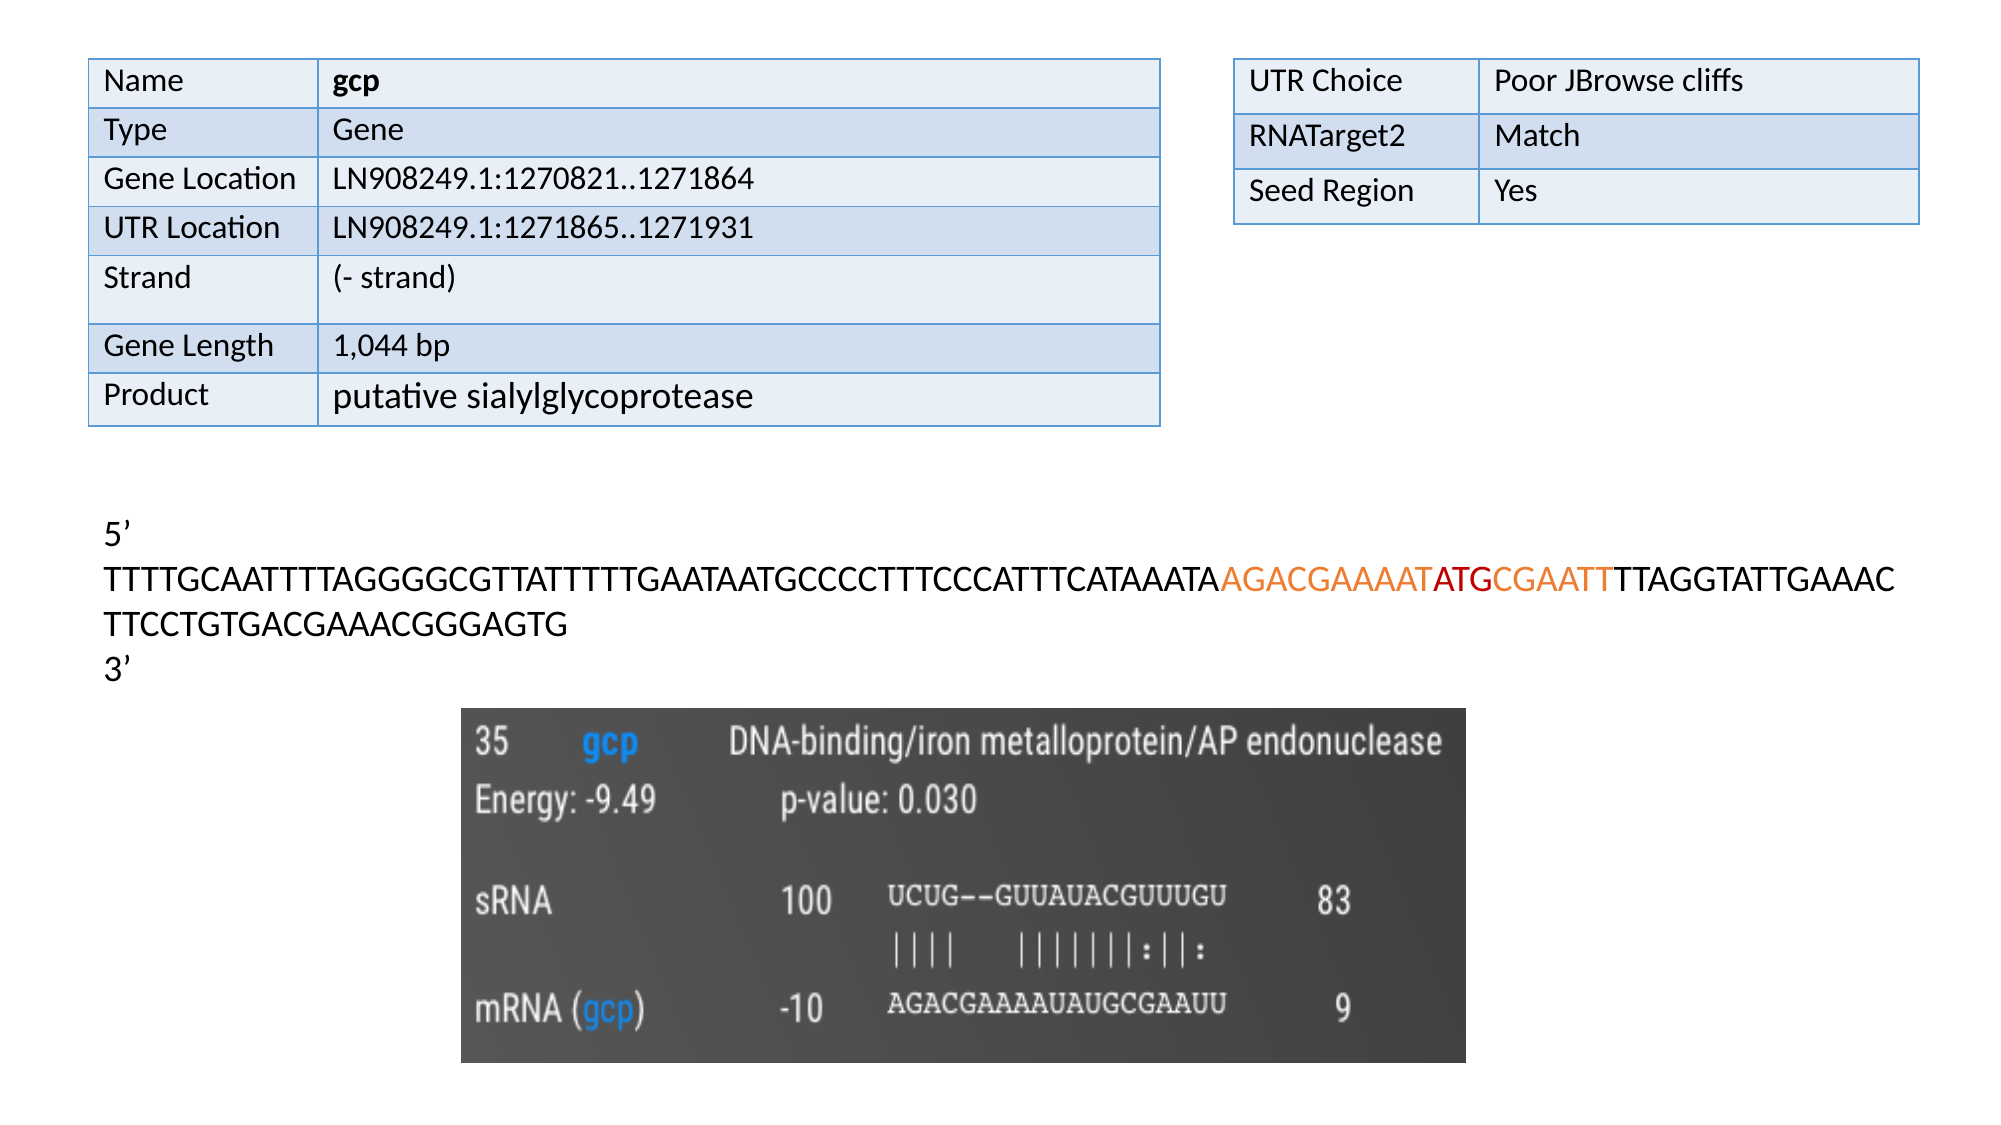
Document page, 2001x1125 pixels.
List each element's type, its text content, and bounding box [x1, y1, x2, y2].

table_header UTR Choice [1235, 60, 1478, 113]
table_cell LN908249.1:1271865..1271931 [319, 207, 1159, 255]
table_cell RNATarget2 [1235, 115, 1478, 168]
text_box 5’ TTTTGCAATTTTAGGGGCGTTATTTTTGAATAATGCCCCTTTCCCATTTCATAAATAAGACGAAAATATGCGAATTTTAGGTATTGAAACTTCCTGTGACGAAACGGGAGTG 3’ [88, 501, 1920, 697]
table_cell Product [89, 374, 317, 425]
table_cell 1,044 bp [319, 325, 1159, 372]
table_cell (- strand) [319, 256, 1159, 323]
table_cell Match [1480, 115, 1918, 168]
table_cell putative sialylglycoprotease [319, 374, 1159, 425]
table_cell Gene Length [89, 325, 317, 372]
table_cell Gene [319, 109, 1159, 156]
table_cell Seed Region [1235, 170, 1478, 223]
table_header gcp [319, 60, 1159, 107]
table_cell Gene Location [89, 158, 317, 206]
table_header Poor JBrowse cliffs [1480, 60, 1918, 113]
table_cell Type [89, 109, 317, 156]
table_cell Strand [89, 256, 317, 323]
table_cell UTR Location [89, 207, 317, 255]
table_header Name [89, 60, 317, 107]
table_cell Yes [1480, 170, 1918, 223]
table_cell LN908249.1:1270821..1271864 [319, 158, 1159, 206]
picture [461, 708, 1466, 1063]
